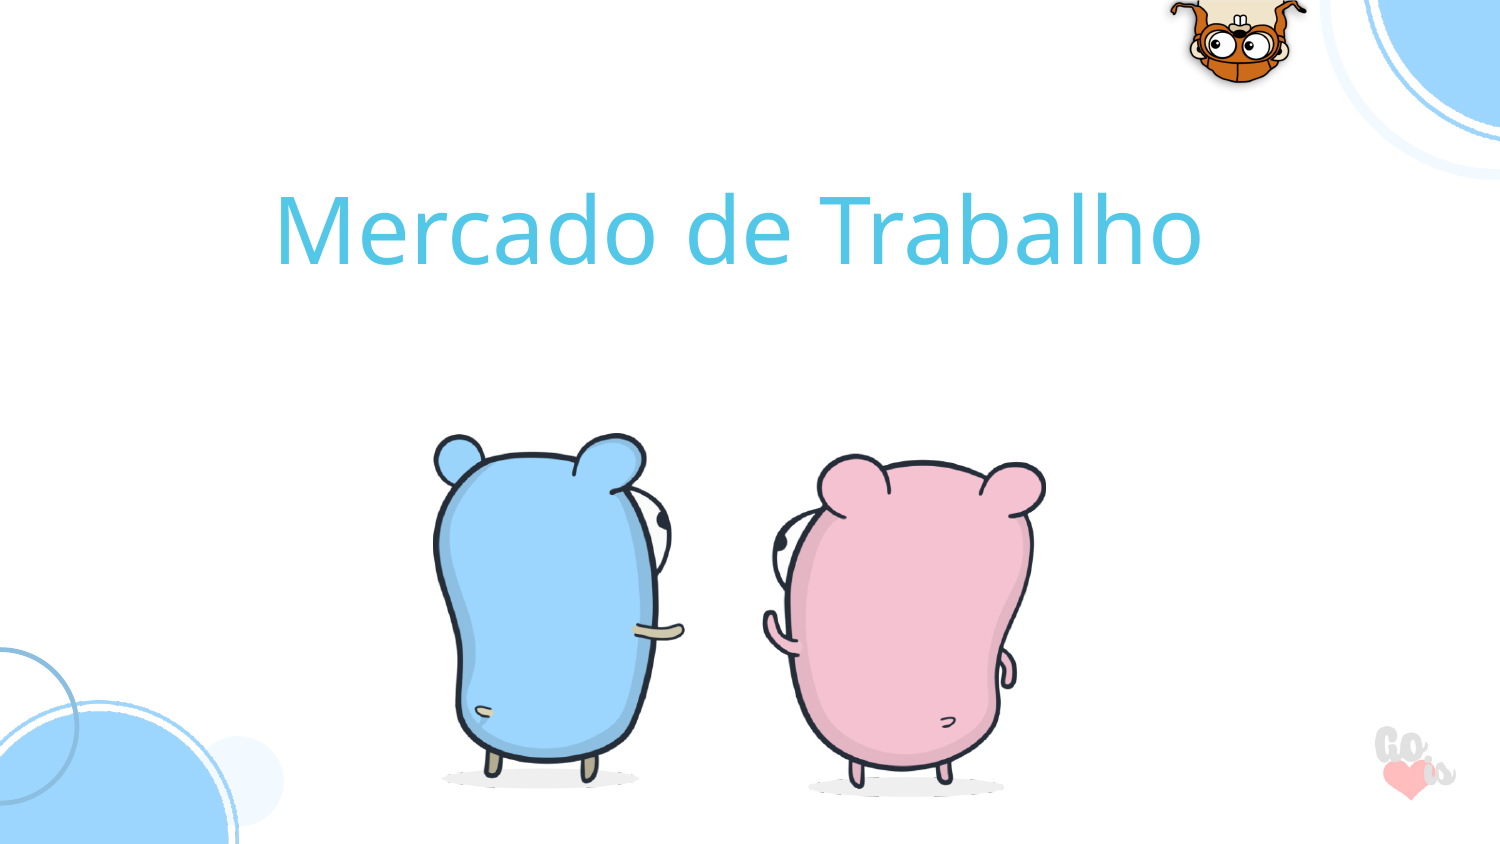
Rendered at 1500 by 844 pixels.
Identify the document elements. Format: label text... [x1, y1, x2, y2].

text_box Mercado de Trabalho [101, 161, 1377, 284]
picture [1375, 726, 1457, 801]
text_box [1319, 0, 1500, 181]
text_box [0, 646, 284, 844]
picture [1169, 0, 1308, 86]
picture [432, 433, 1046, 797]
